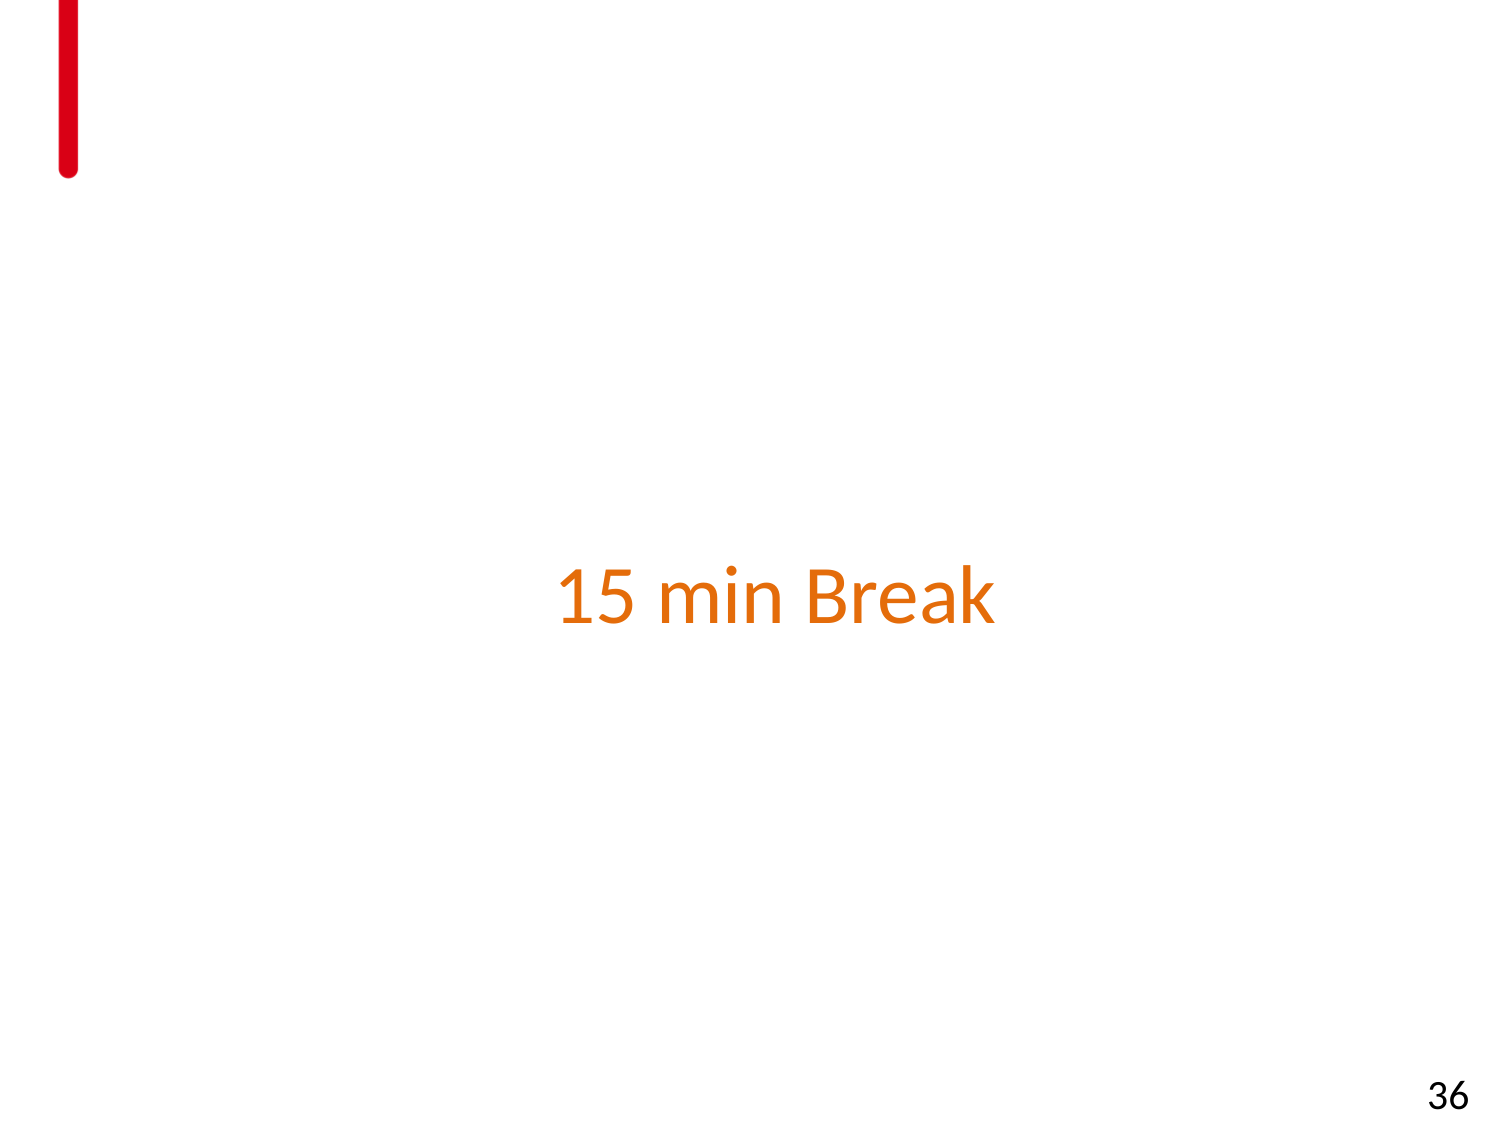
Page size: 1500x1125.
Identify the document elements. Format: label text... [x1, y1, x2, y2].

subtitle 15 min Break [80, 479, 1470, 701]
picture [57, 0, 81, 200]
